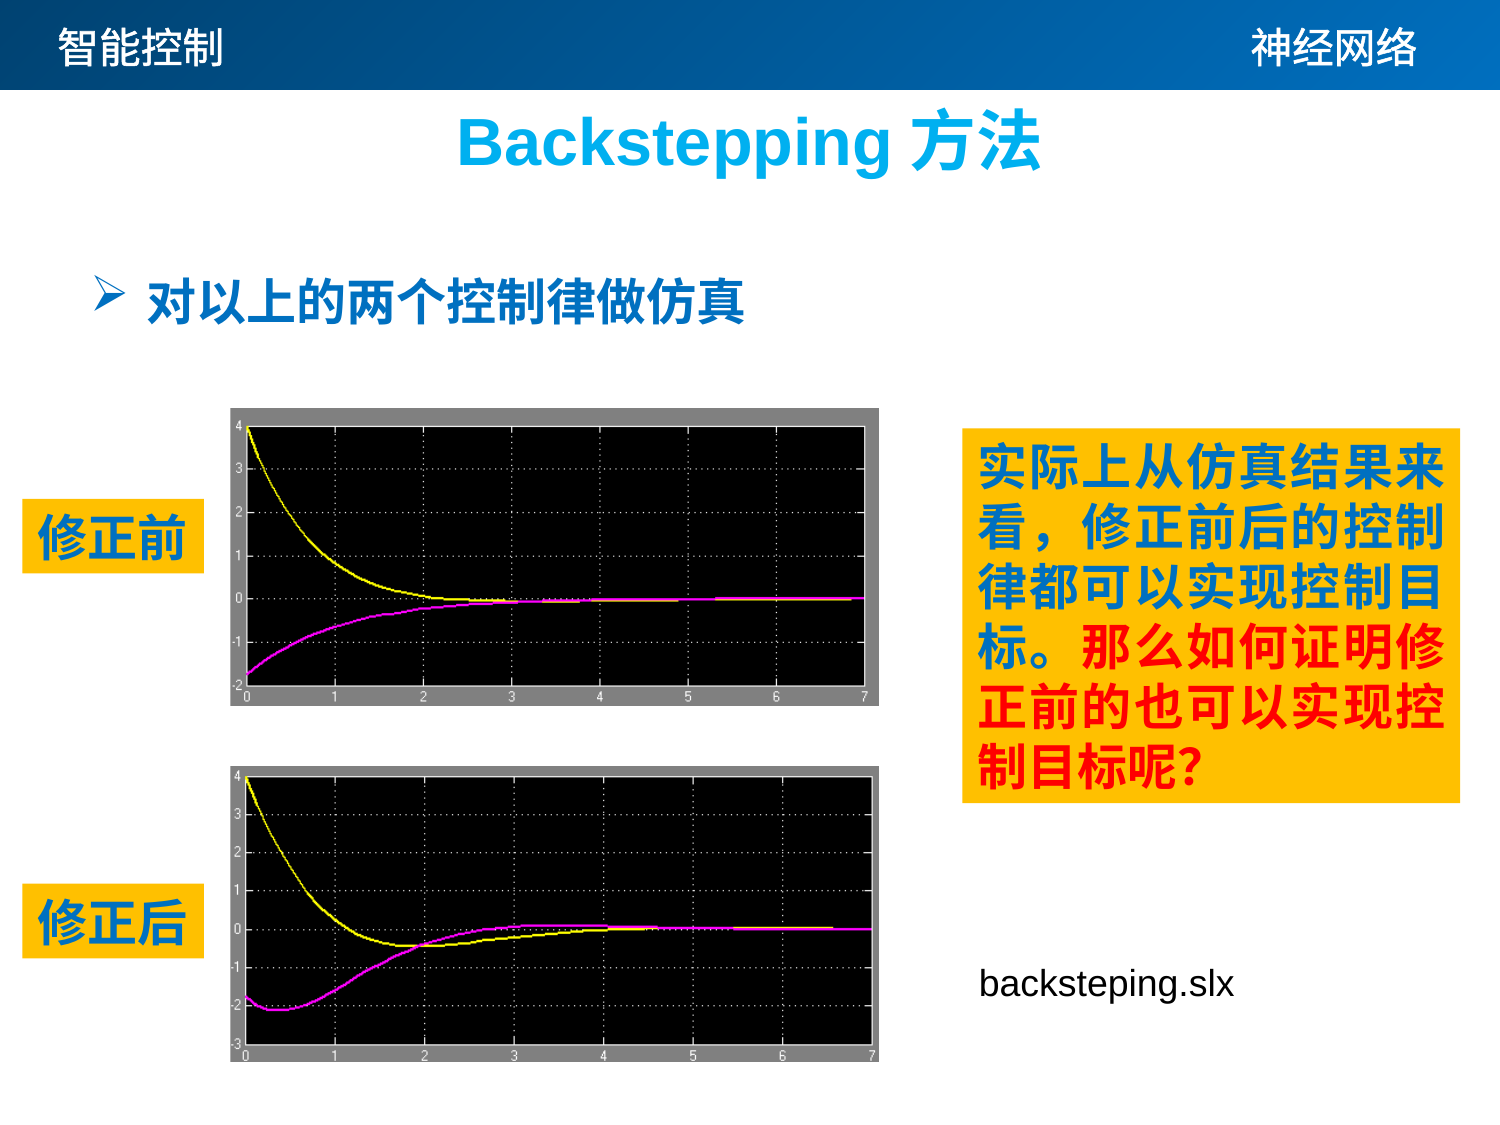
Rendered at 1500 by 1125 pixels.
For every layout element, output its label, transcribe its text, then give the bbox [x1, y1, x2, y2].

list 对以上的两个控制律做仿真 [75, 262, 1425, 374]
text_box 实际上从仿真结果来看，修正前后的控制律都可以实现控制目标。那么如何证明修正前的也可以实现控制目标呢？ [962, 428, 1461, 804]
picture [229, 765, 880, 1062]
text_box 修正后 [22, 883, 204, 959]
picture [229, 408, 880, 706]
text_box backsteping.slx [964, 951, 1250, 1012]
text_box 修正前 [22, 498, 204, 574]
title Backstepping方法 [75, 45, 1425, 233]
